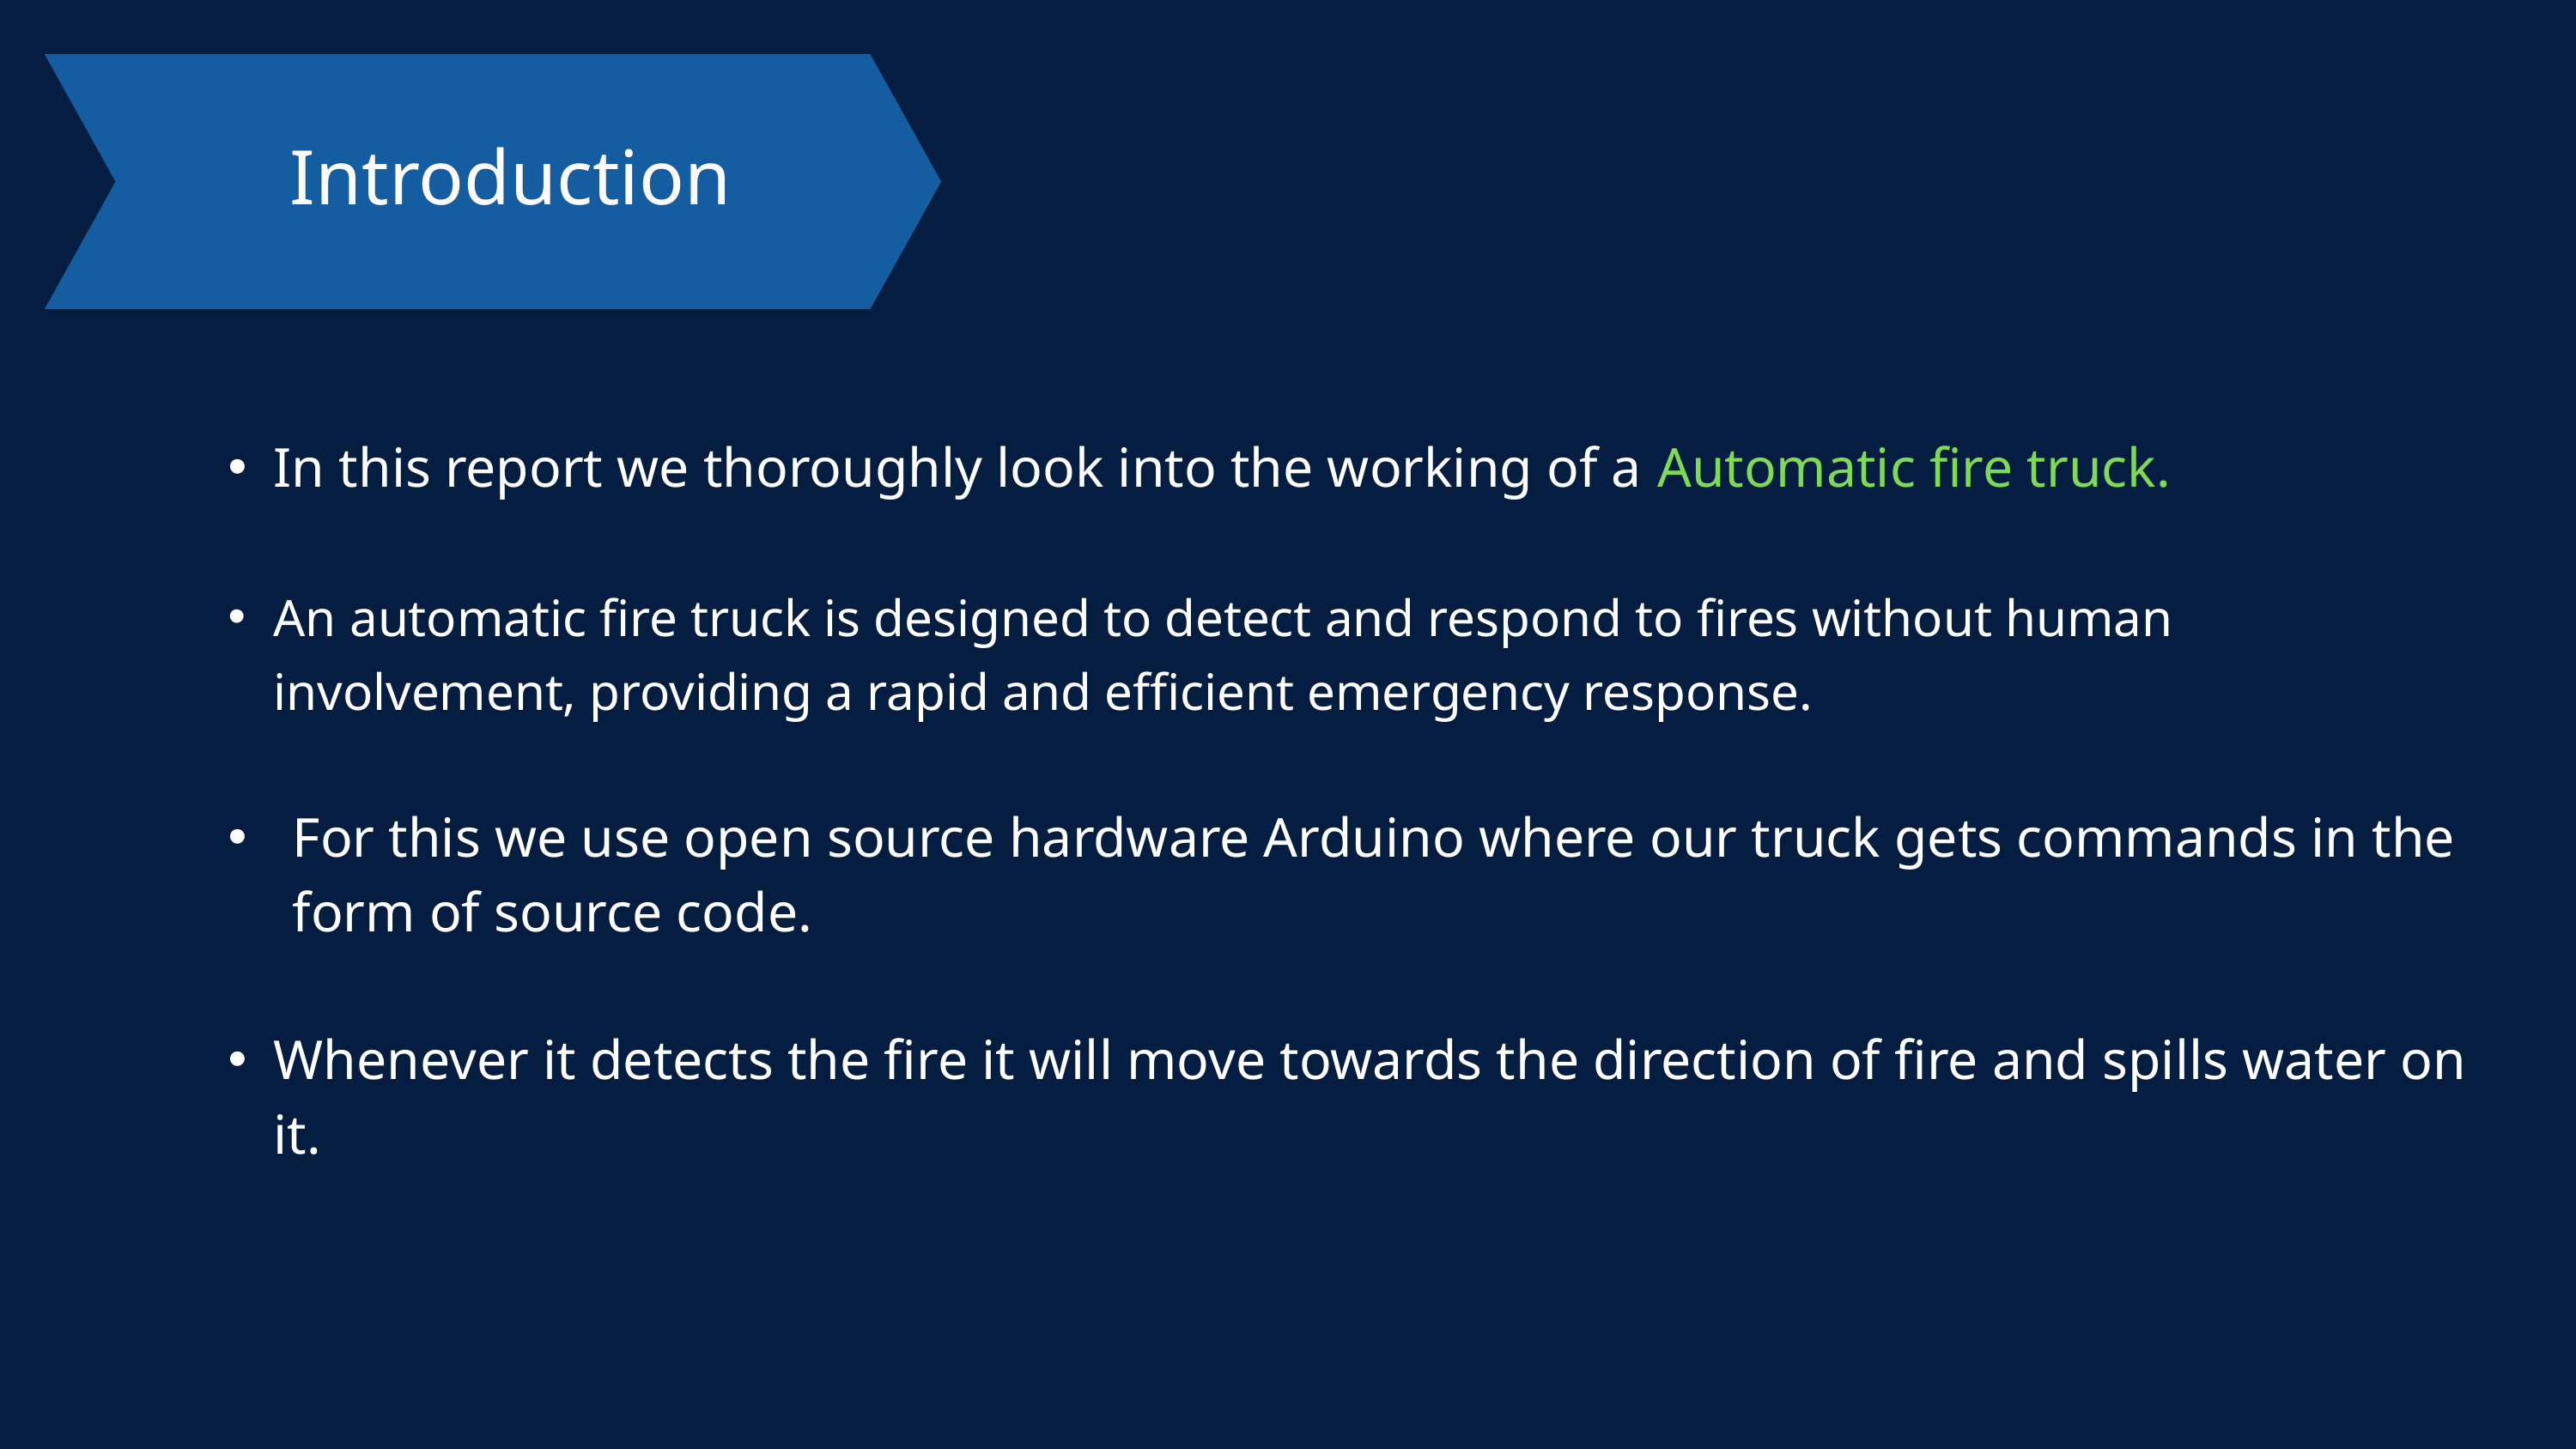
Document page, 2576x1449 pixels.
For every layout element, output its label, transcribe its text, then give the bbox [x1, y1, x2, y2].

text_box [44, 53, 942, 310]
text_box In this report we thoroughly look into the working of a Automatic fire truck. An automatic fire truck is designed to detect and respond to fires without human involvement, providing a rapid and efficient emergency response. For this we use open source hardware Arduino where our truck gets commands in the form of source code. Whenever it detects the fire it will move towards the direction of fire and spills water on it. [182, 423, 2469, 1449]
